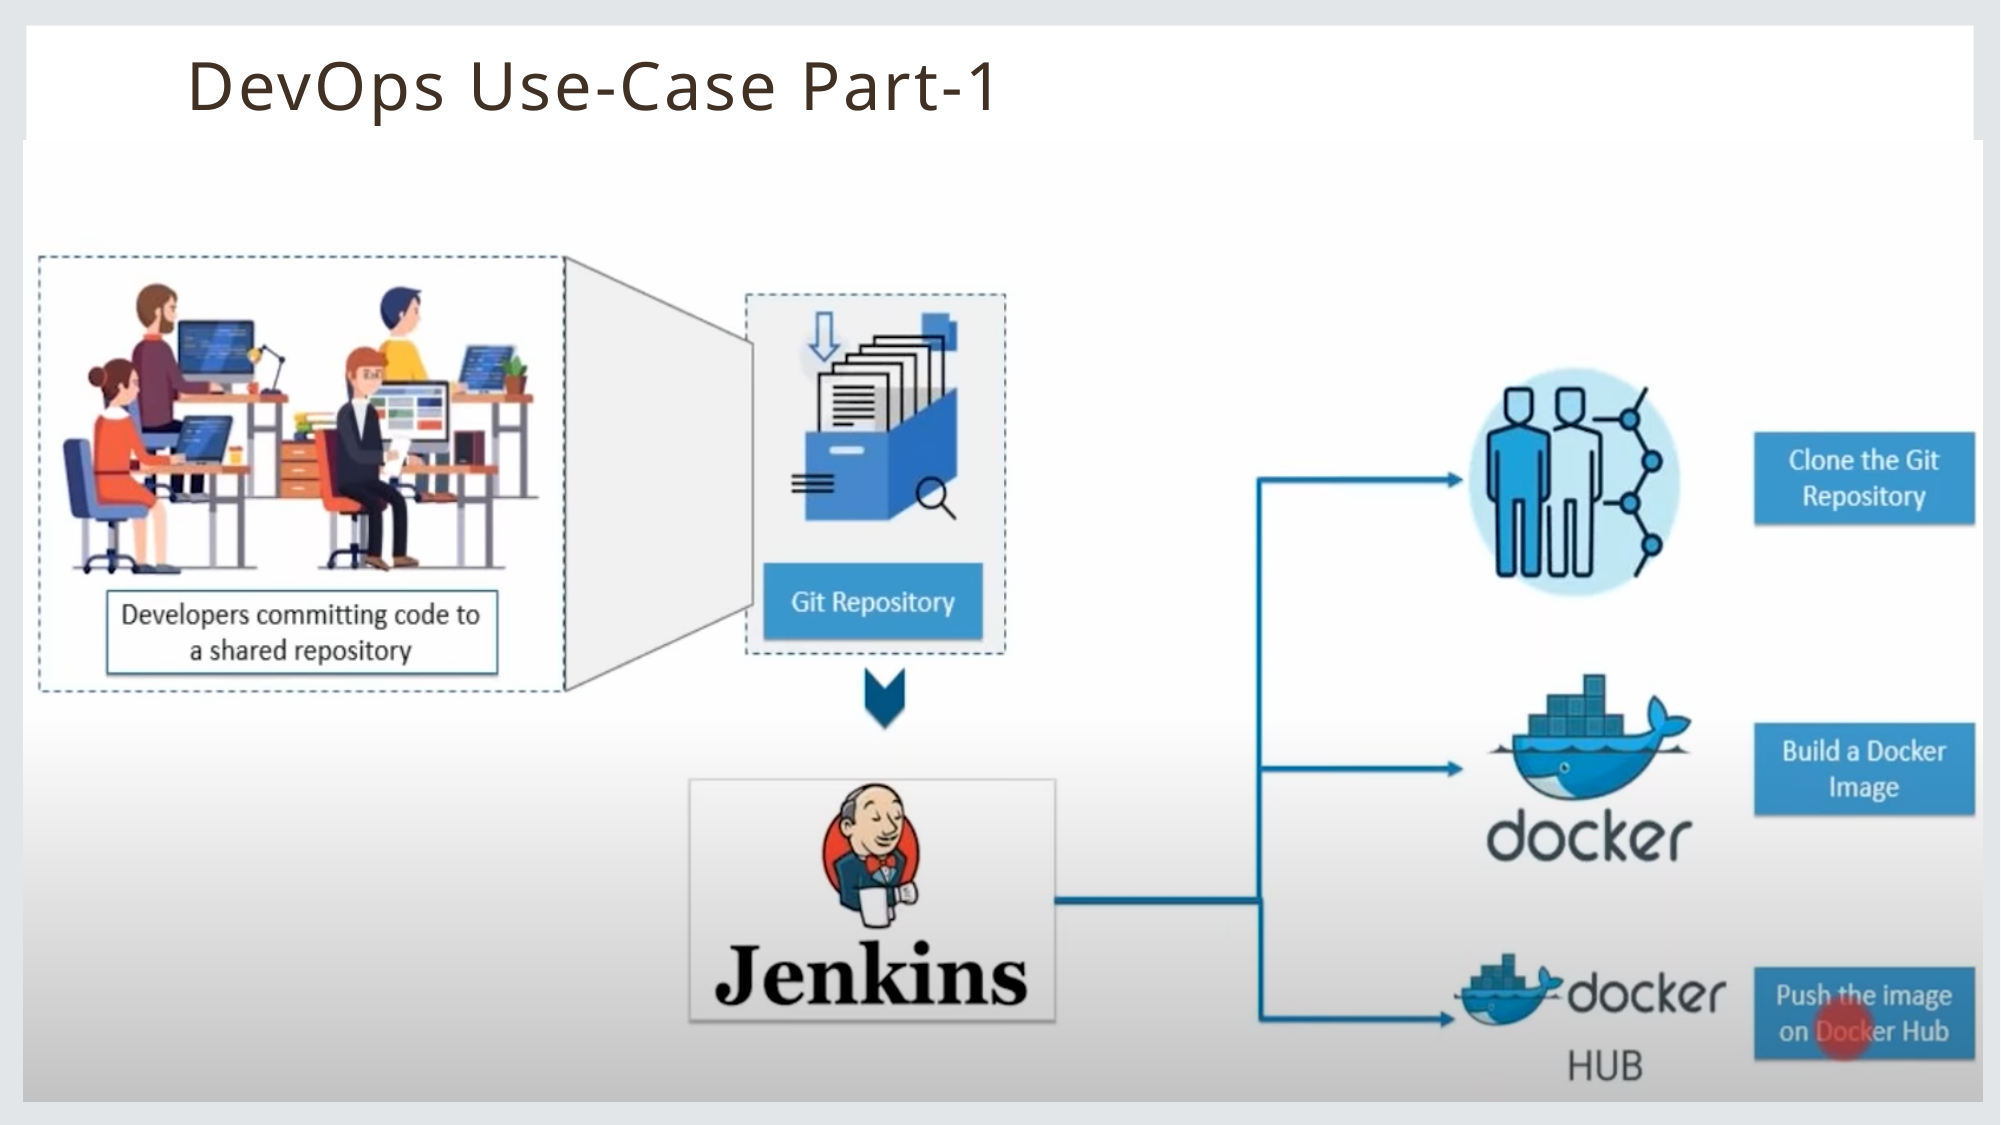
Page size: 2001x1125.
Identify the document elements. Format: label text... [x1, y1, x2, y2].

title DevOps Use-Case Part-1 [168, 118, 1832, 127]
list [23, 140, 1983, 1102]
